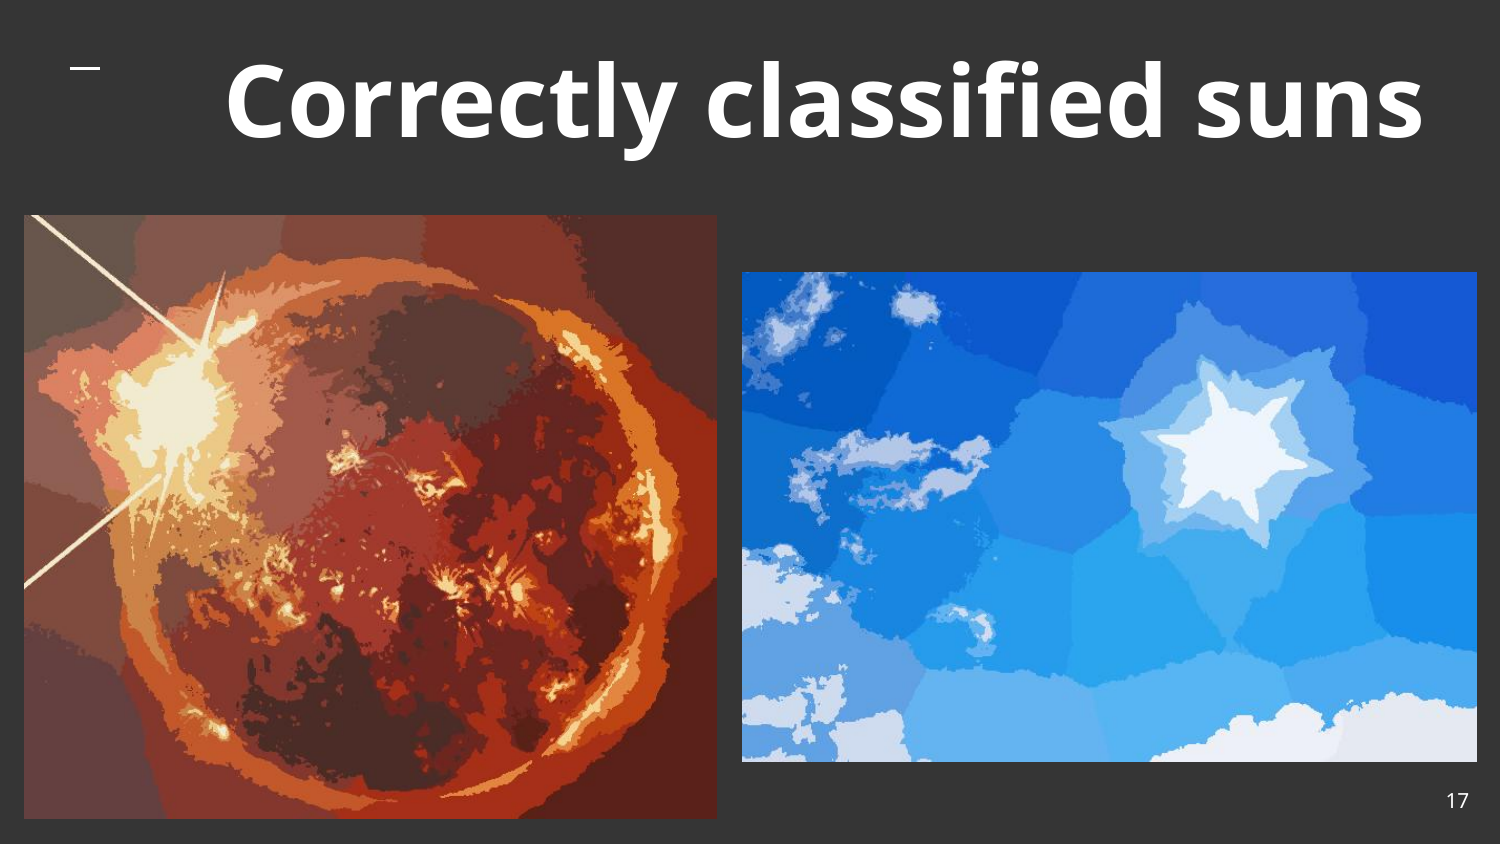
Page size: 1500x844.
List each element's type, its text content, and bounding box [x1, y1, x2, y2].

slide_number ‹#› [1394, 769, 1484, 834]
picture [742, 272, 1477, 762]
picture [24, 214, 717, 819]
title Correctly classified suns [42, 23, 1458, 191]
